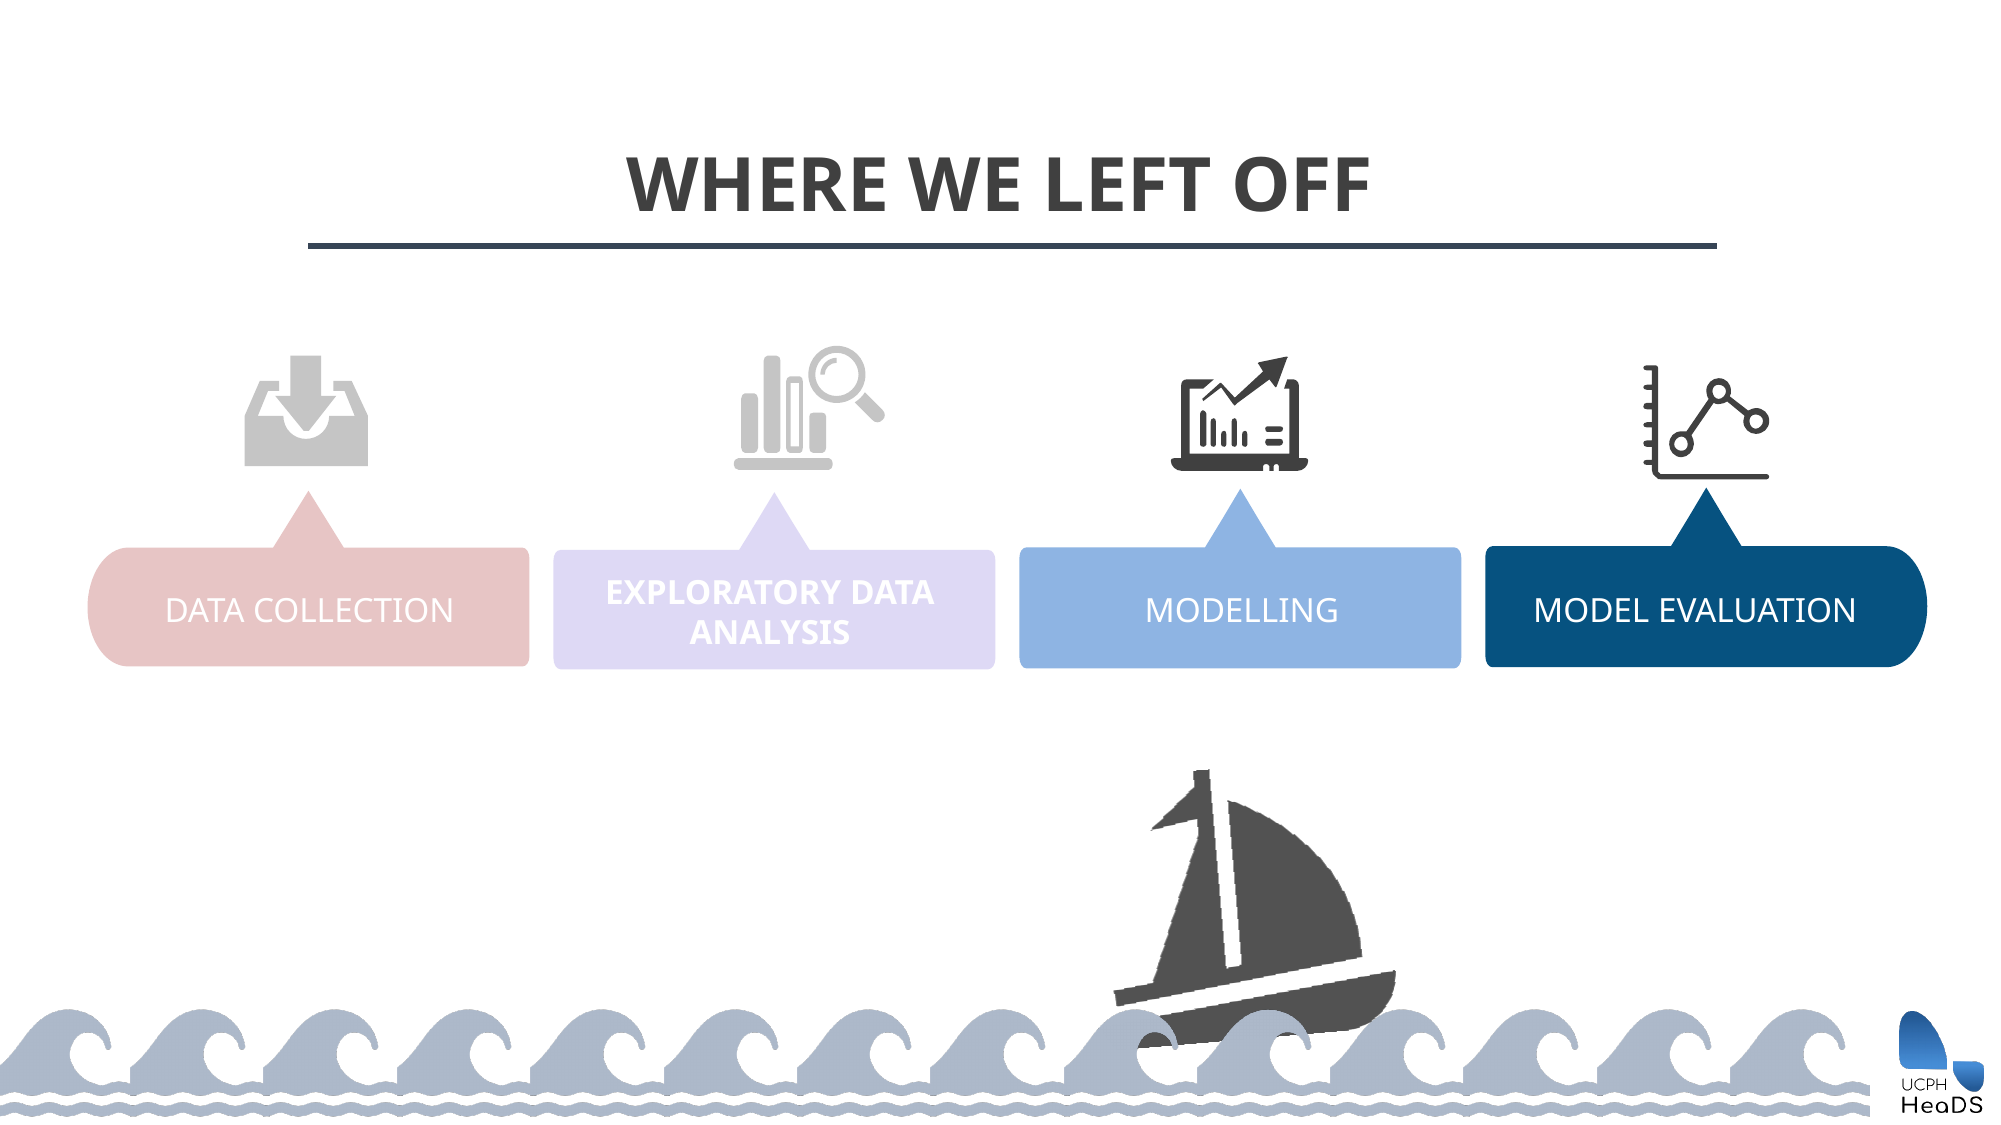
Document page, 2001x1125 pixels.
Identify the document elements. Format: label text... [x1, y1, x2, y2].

text_box [733, 458, 833, 470]
text_box [275, 355, 337, 431]
text_box [1202, 356, 1289, 406]
text_box [1643, 365, 1770, 480]
text_box [854, 392, 885, 423]
text_box MODELLING [1144, 588, 1340, 629]
text_box [1019, 488, 1462, 669]
text_box [87, 490, 530, 667]
text_box DATA COLLECTION [164, 588, 456, 629]
text_box EXPLORATORY DATA ANALYSIS [586, 563, 954, 659]
text_box [763, 355, 781, 453]
text_box [244, 380, 368, 467]
text_box [808, 345, 866, 403]
picture [1030, 696, 1438, 979]
text_box MODEL EVALUATION [1533, 588, 1858, 629]
text_box [809, 412, 827, 453]
text_box [786, 376, 803, 453]
picture [1899, 1011, 1984, 1113]
text_box [741, 393, 759, 453]
text_box [1170, 379, 1309, 471]
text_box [0, 979, 1884, 1125]
text_box WHERE WE LEFT OFF [461, 118, 1538, 227]
text_box [553, 492, 996, 670]
text_box [1485, 487, 1928, 668]
